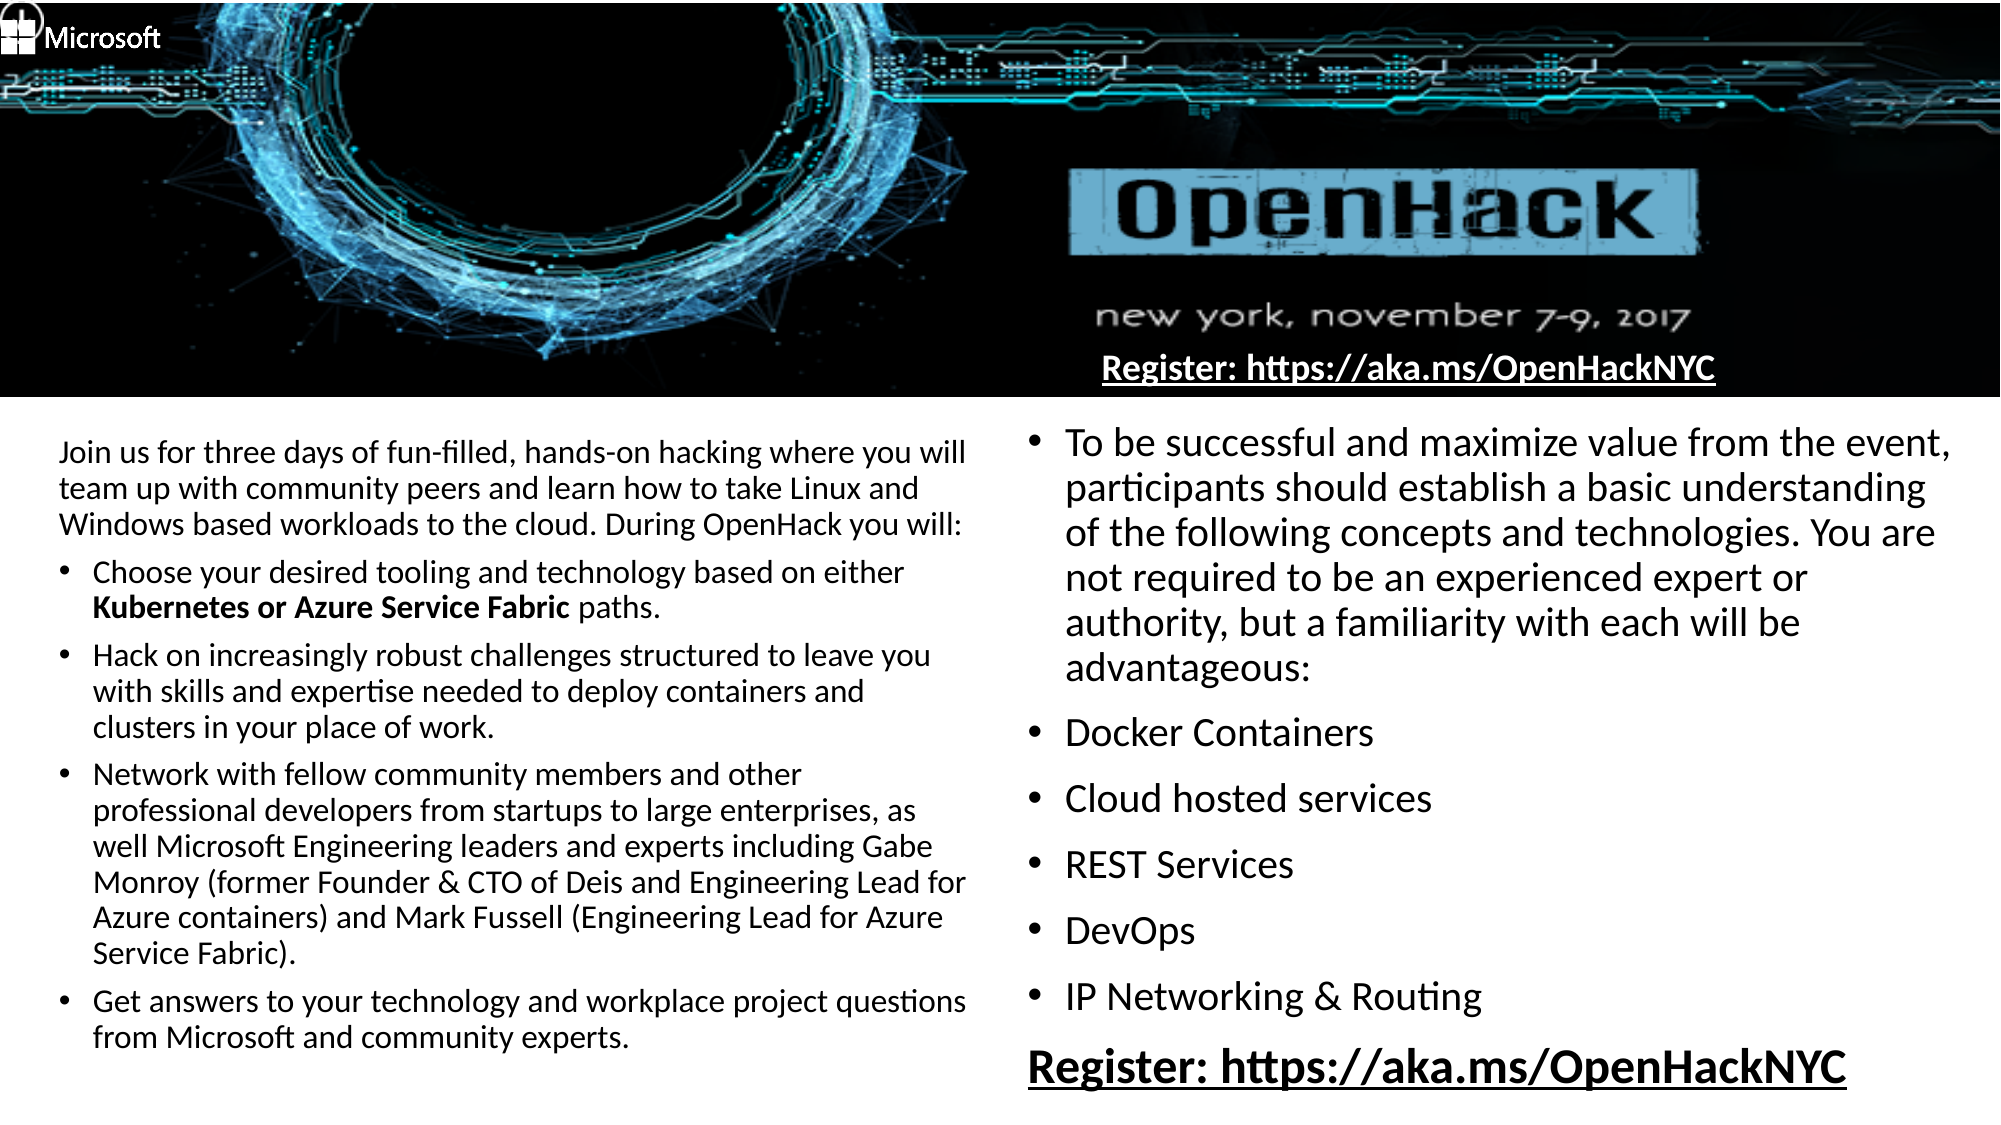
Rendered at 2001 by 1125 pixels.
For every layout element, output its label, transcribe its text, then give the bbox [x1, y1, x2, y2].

picture [0, 0, 2000, 397]
list Join us for three days of fun-filled, hands-on hacking where you will team up with community peers and learn how to take Linux and Windows based workloads to the cloud. During OpenHack you will: Choose your desired tooling and technology based on either Kubernetes or Azure Service Fabric paths. Hack on increasingly robust challenges structured to leave you with skills and expertise needed to deploy containers and clusters in your place of work. Network with fellow community members and other professional developers from startups to large enterprises, as well Microsoft Engineering leaders and experts including Gabe Monroy (former Founder & CTO of Deis and Engineering Lead for Azure containers) and Mark Fussell (Engineering Lead for Azure Service Fabric). Get answers to your technology and workplace project questions from Microsoft and community experts. [43, 427, 988, 1083]
list To be successful and maximize value from the event, participants should establish a basic understanding of the following concepts and technologies. You are not required to be an experienced expert or authority, but a familiarity with each will be advantageous: Docker Containers Cloud hosted services REST Services DevOps IP Networking & Routing Register: https://aka.ms/OpenHackNYC [1012, 412, 1967, 1095]
